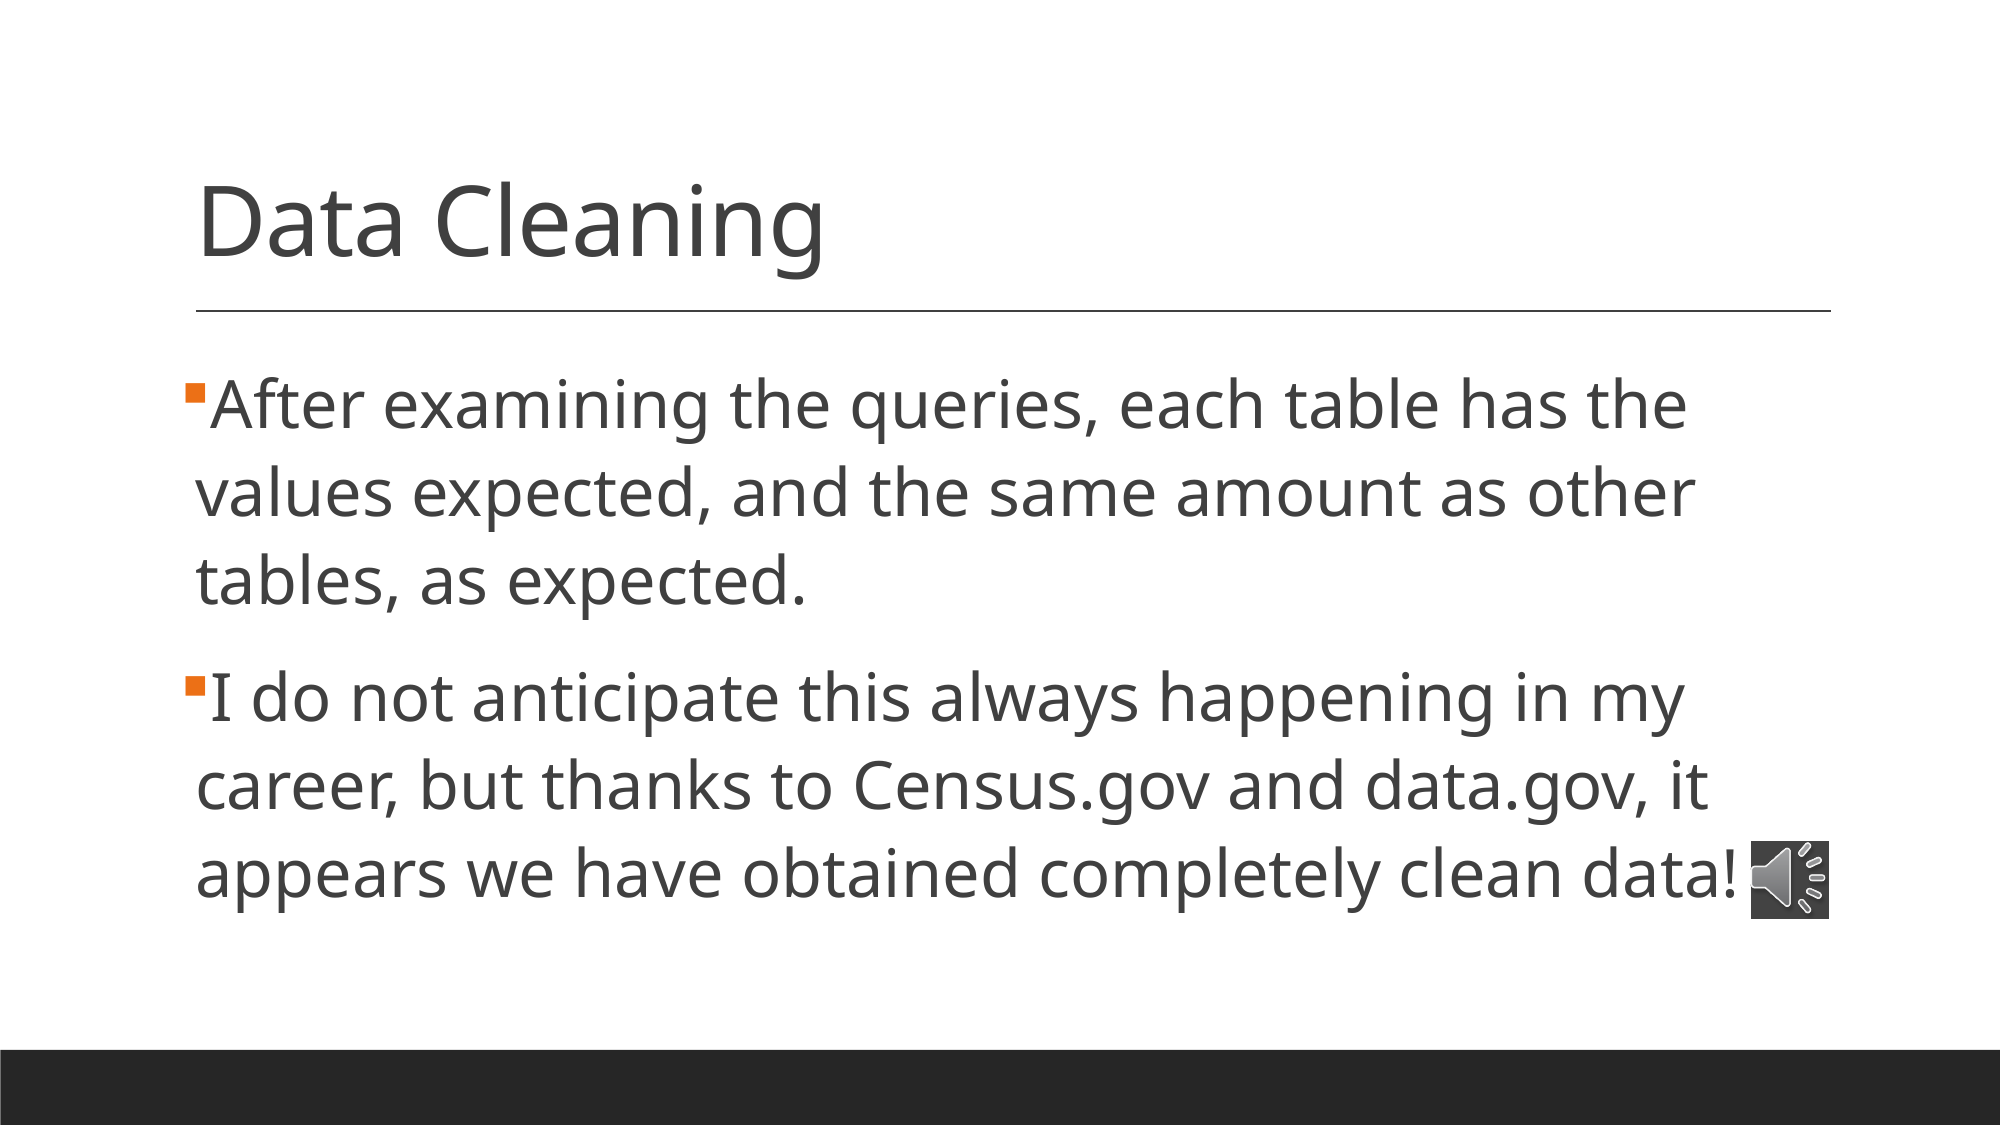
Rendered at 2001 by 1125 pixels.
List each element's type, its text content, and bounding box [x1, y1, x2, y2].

title Data Cleaning [180, 47, 1830, 285]
picture [1749, 839, 1831, 921]
list After examining the queries, each table has the values expected, and the same amount as other tables, as expected. I do not anticipate this always happening in my career, but thanks to Census.gov and data.gov, it appears we have obtained completely clean data! [180, 345, 1830, 963]
